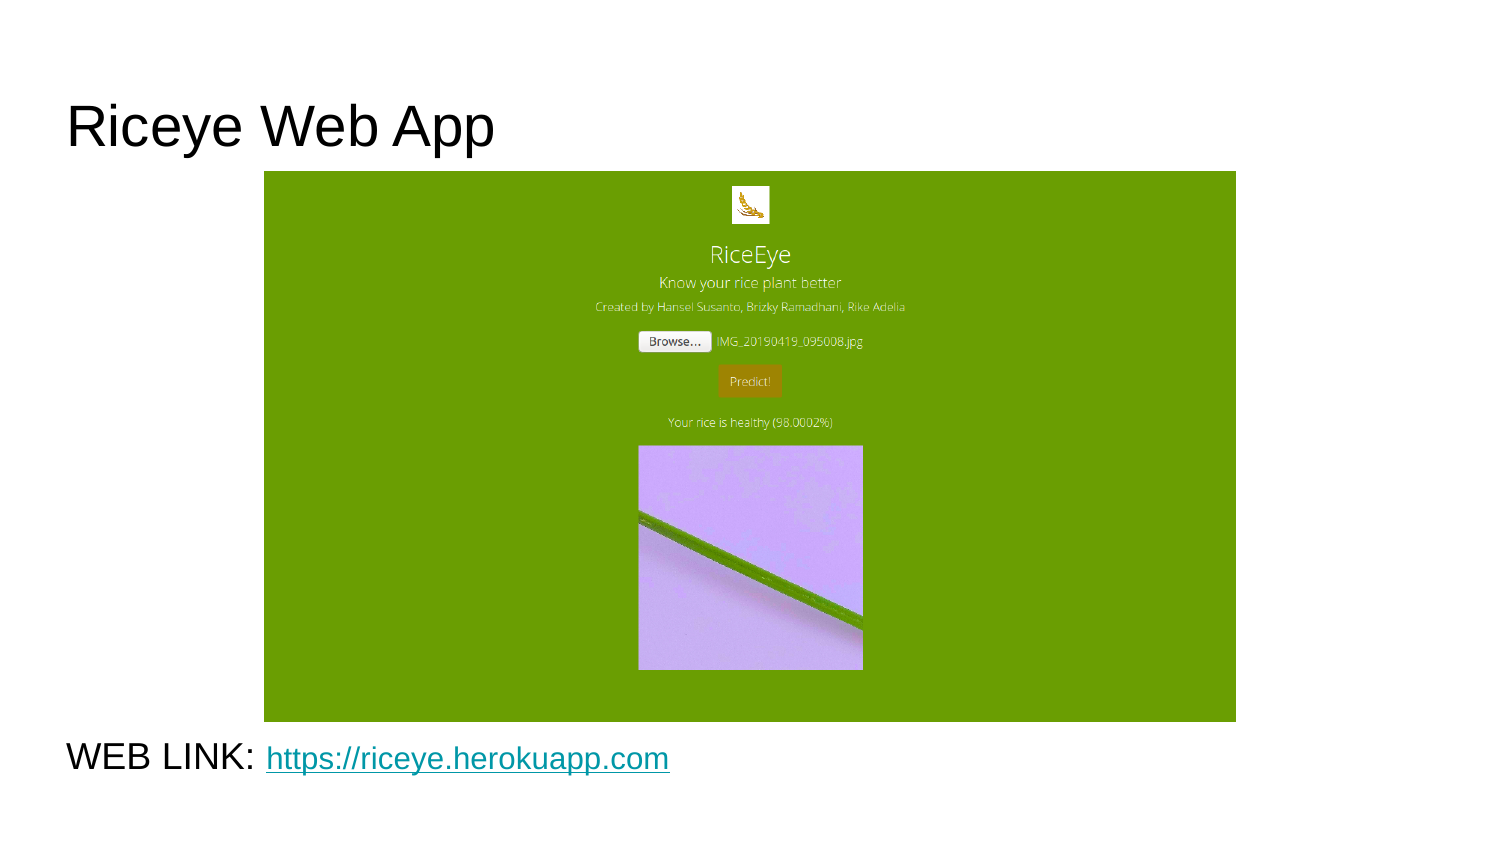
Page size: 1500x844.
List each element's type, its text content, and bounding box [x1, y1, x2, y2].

title Riceye Web App [51, 72, 1449, 167]
picture [264, 170, 1236, 722]
text_box WEB LINK: https://riceye.herokuapp.com [51, 717, 1233, 803]
